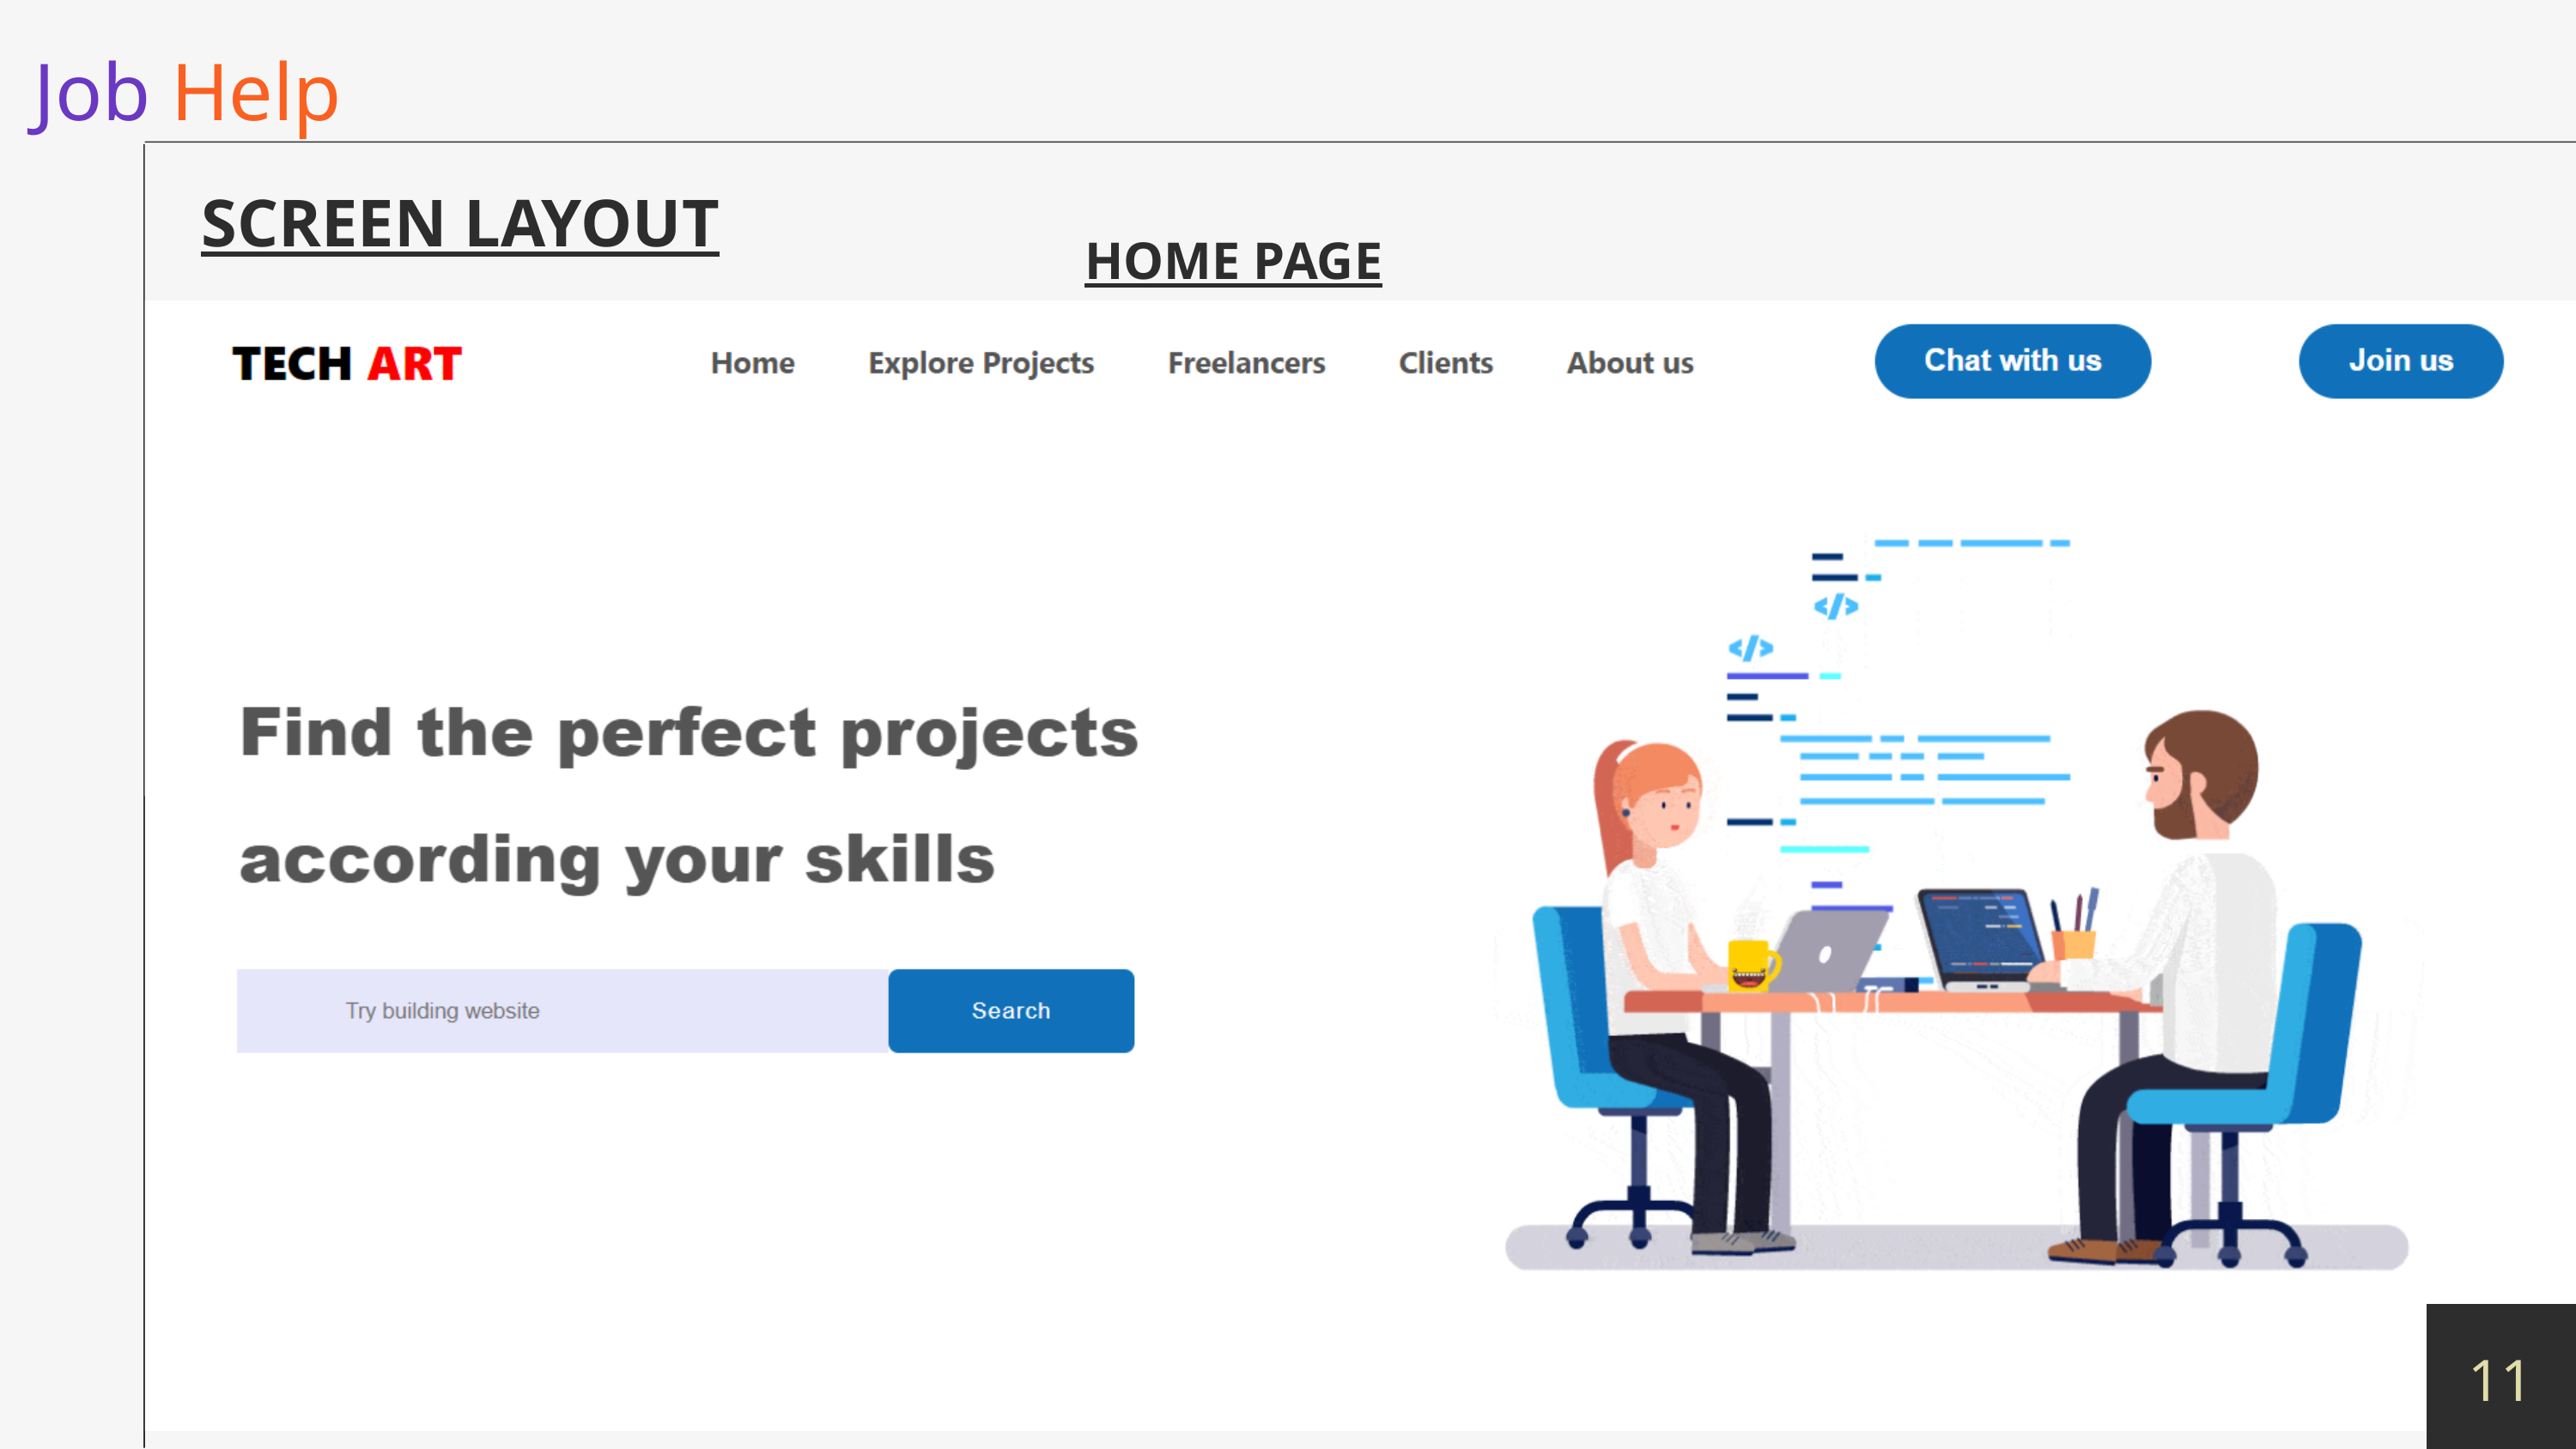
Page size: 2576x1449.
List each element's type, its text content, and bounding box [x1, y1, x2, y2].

text_box [144, 300, 2576, 1431]
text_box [2426, 1303, 2576, 1449]
text_box HOME PAGE [1084, 218, 1428, 290]
text_box Job Help [33, 62, 423, 137]
text_box SCREEN LAYOUT [95, 168, 826, 260]
